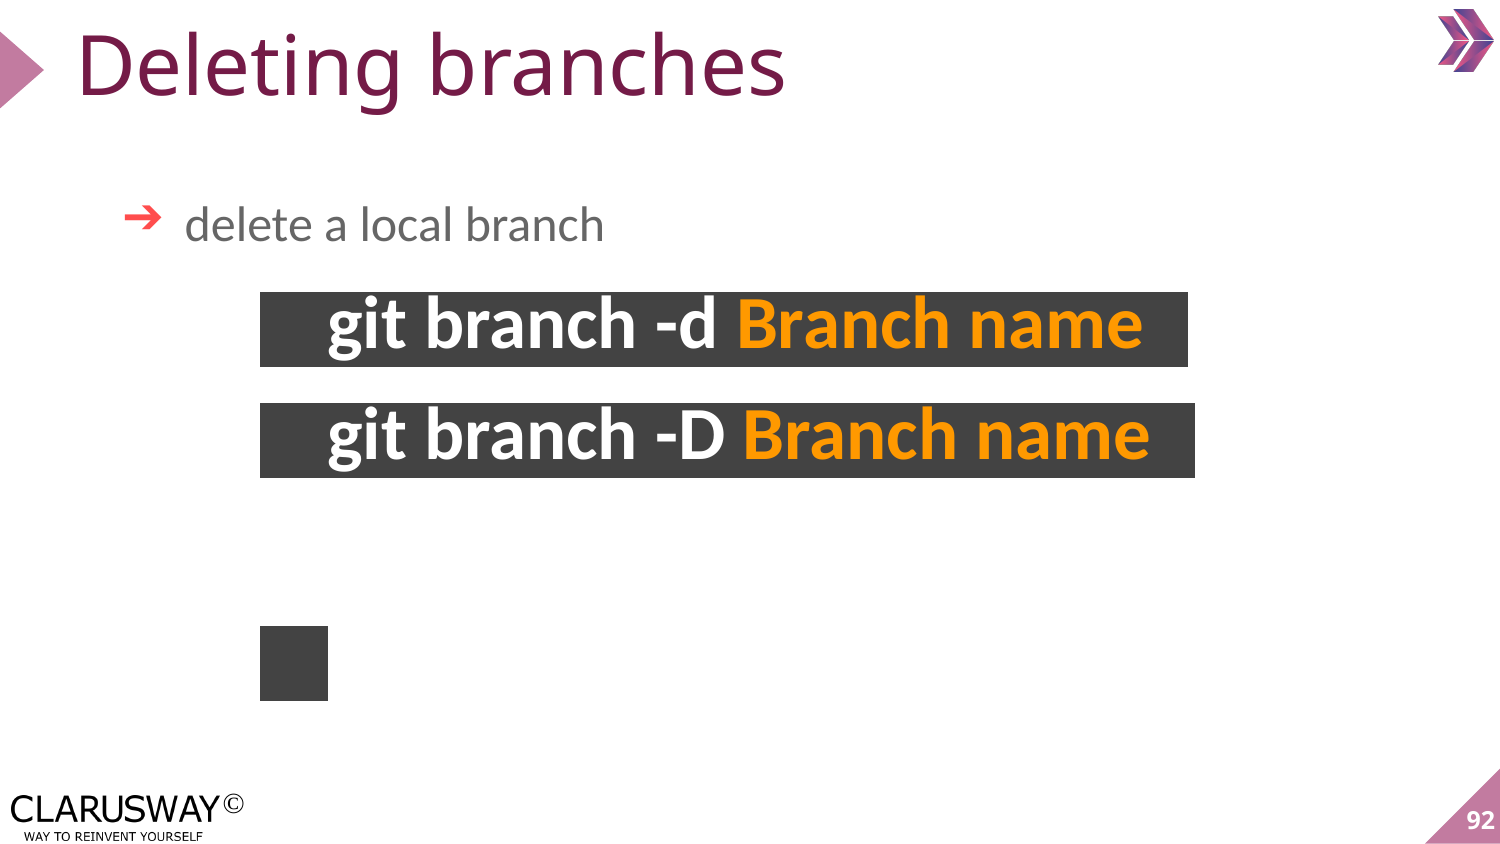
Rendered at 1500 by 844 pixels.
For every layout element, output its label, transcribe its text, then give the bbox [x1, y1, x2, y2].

list delete a local branch git branch -d Branch name t git branch -D Branch name t [109, 185, 1376, 769]
title Deleting branches [75, 31, 1001, 210]
picture [11, 795, 220, 841]
slide_number ‹#› [1461, 809, 1496, 839]
picture [1438, 9, 1494, 72]
